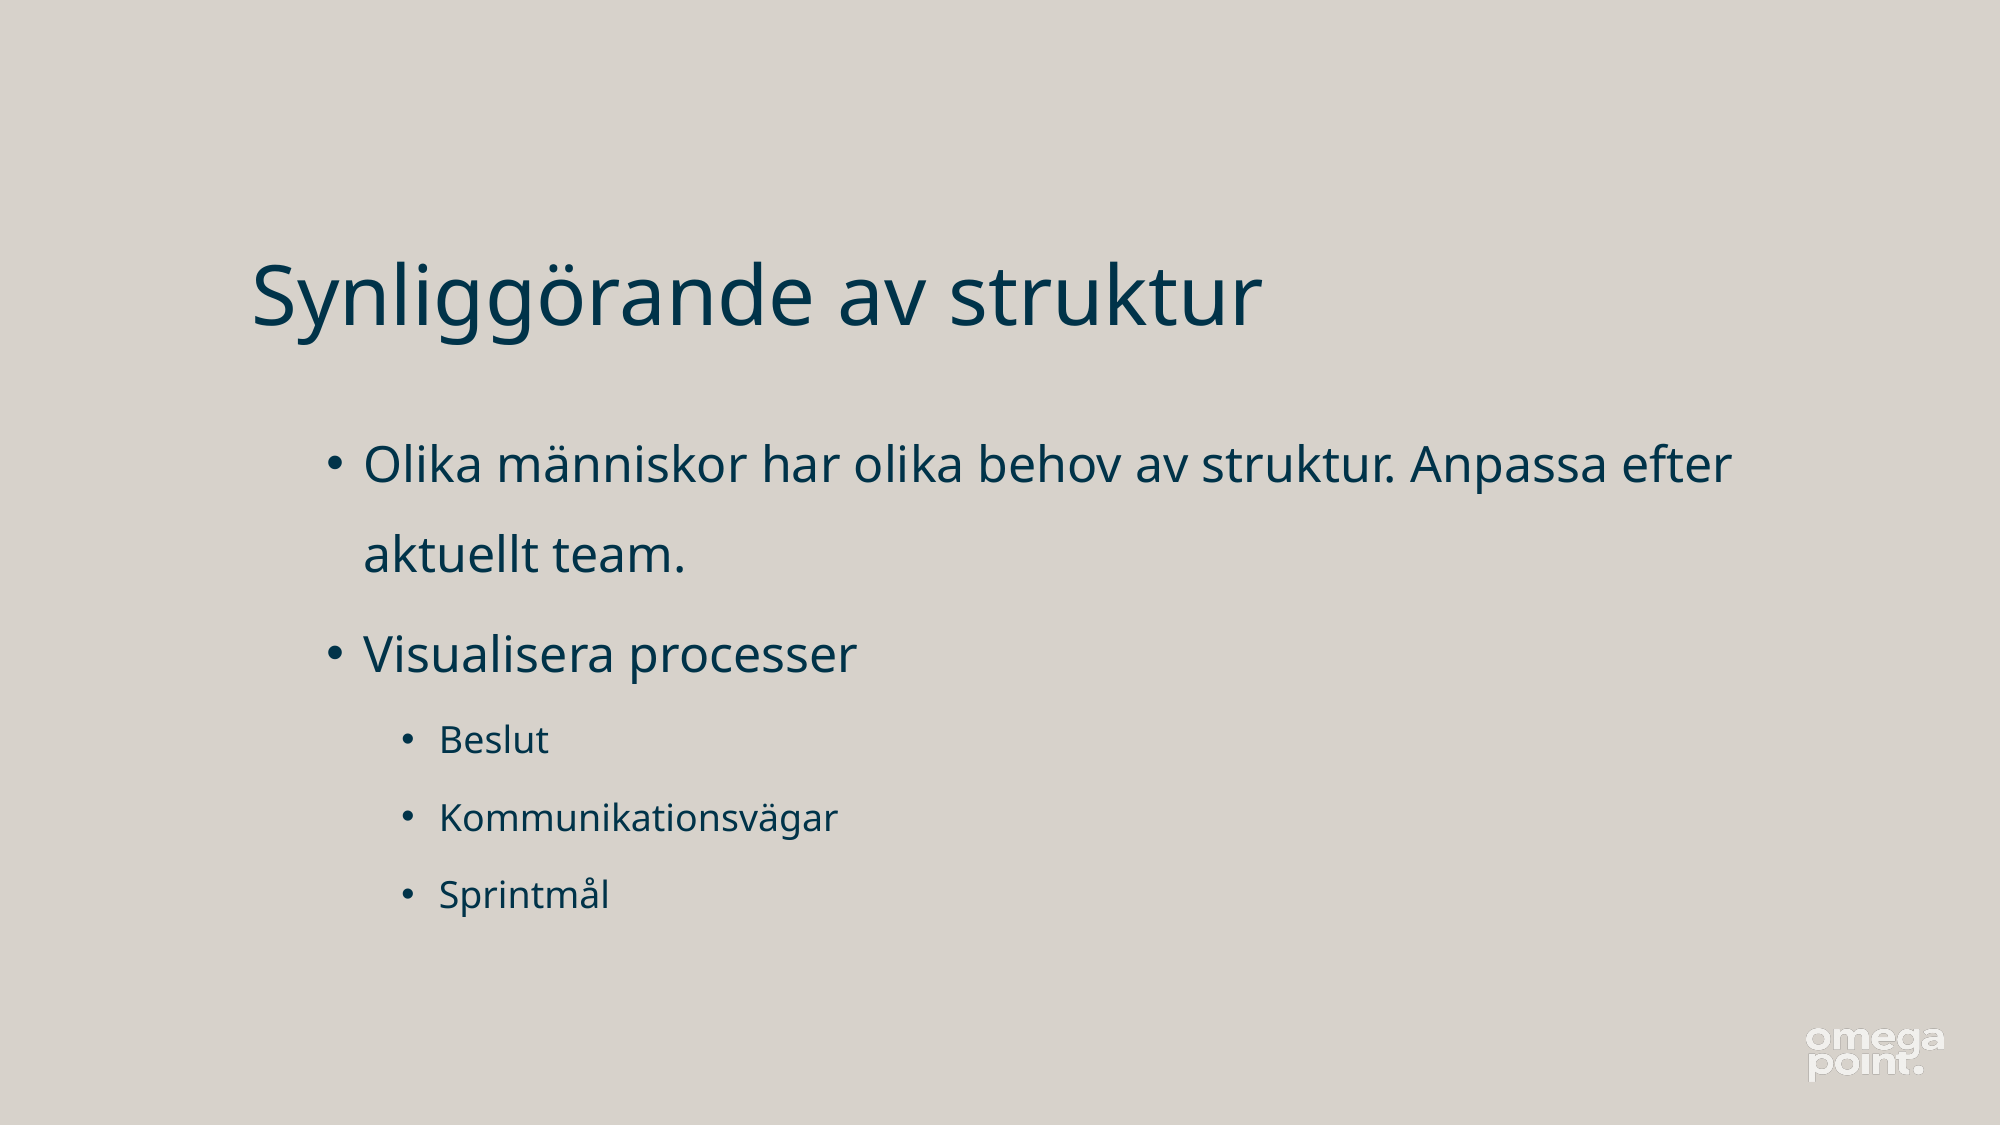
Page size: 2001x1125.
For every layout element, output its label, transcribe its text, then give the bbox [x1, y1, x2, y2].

title Synliggörande av struktur [236, 61, 1785, 351]
list Olika människor har olika behov av struktur. Anpassa efter aktuellt team. Visualisera processer Beslut Kommunikationsvägar Sprintmål [236, 394, 1785, 1044]
